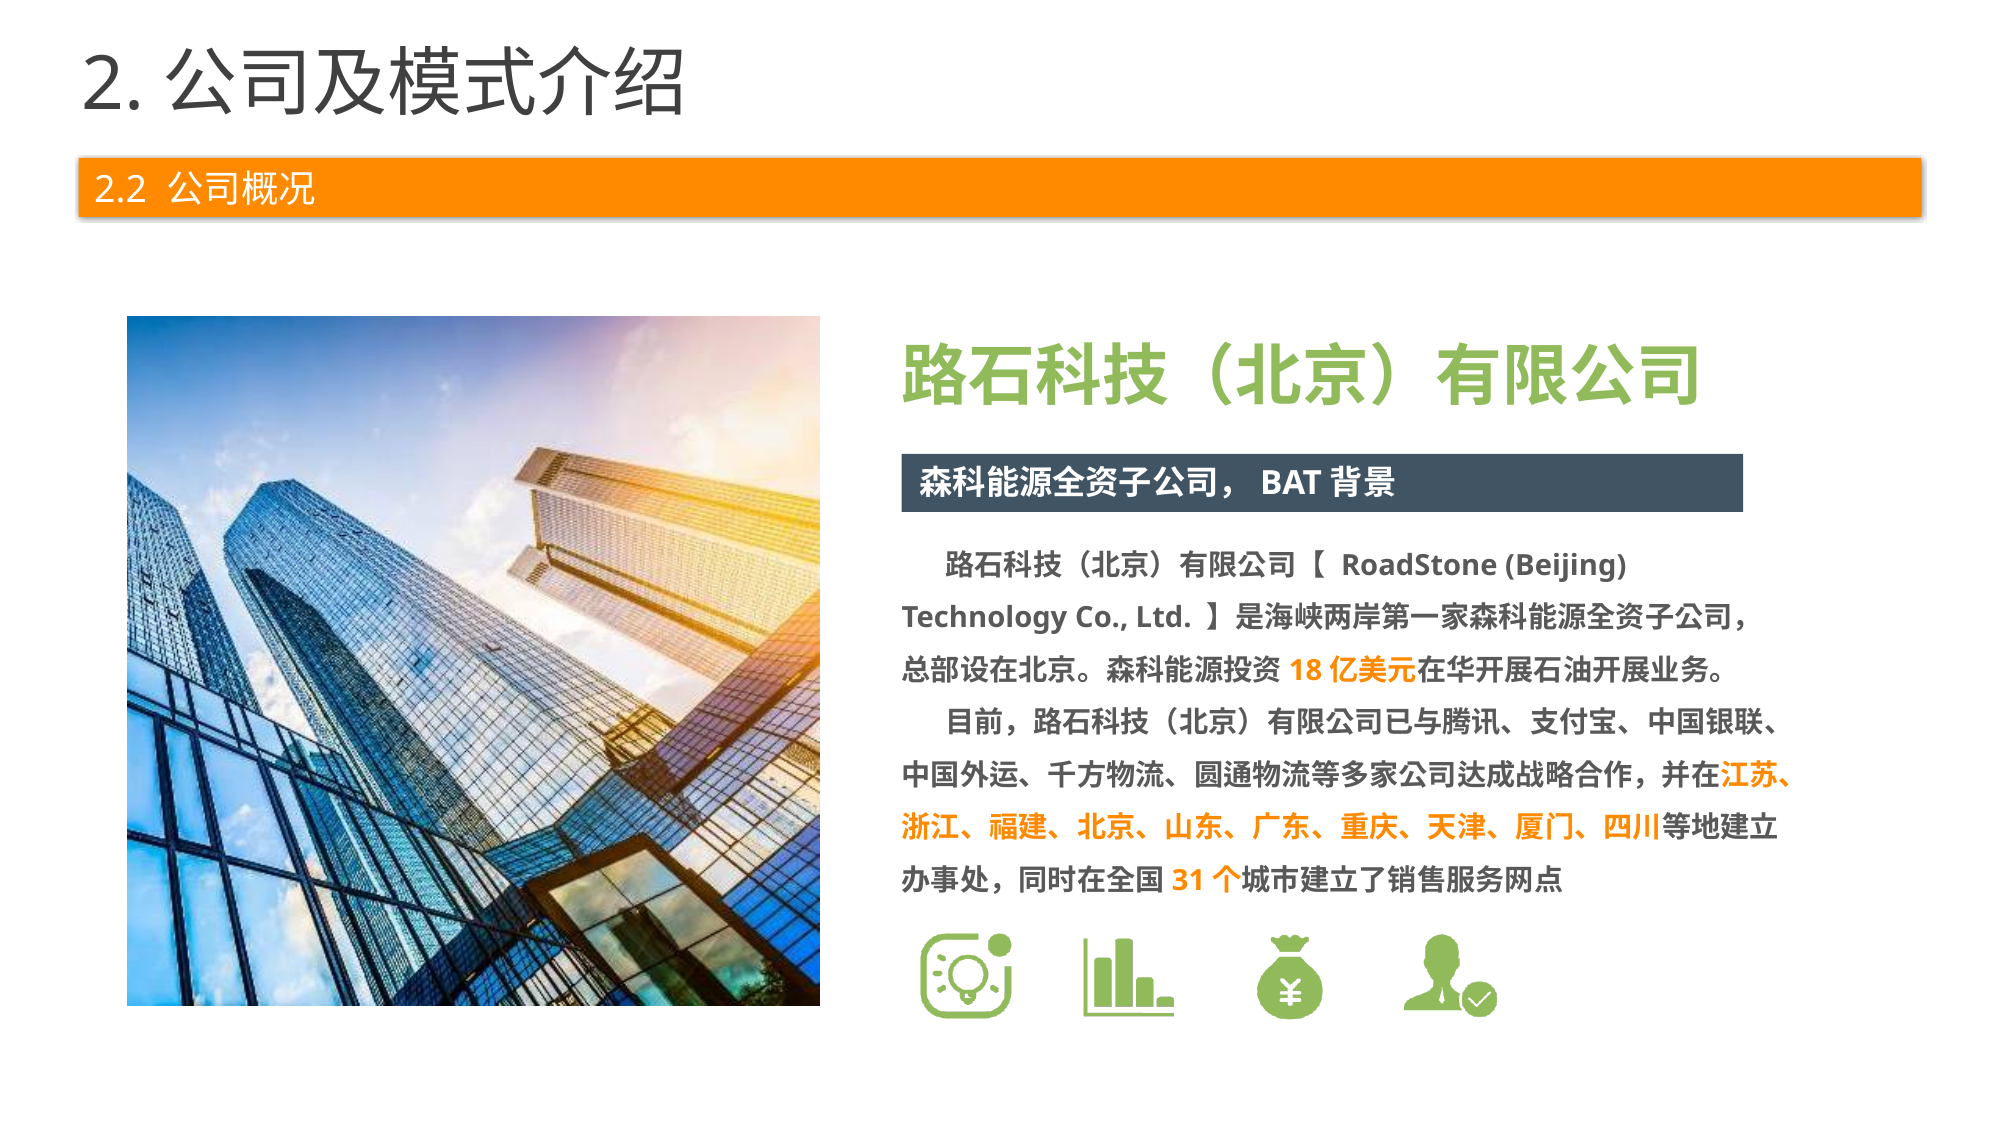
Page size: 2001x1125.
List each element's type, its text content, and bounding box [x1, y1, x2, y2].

text_box [901, 453, 1744, 513]
text_box 路石科技（北京）有限公司 [901, 348, 1817, 413]
text_box [78, 157, 1922, 218]
picture [127, 316, 820, 1006]
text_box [919, 928, 1497, 1023]
text_box 路石科技（北京）有限公司【 RoadStone (Beijing) Technology Co., Ltd. 】是海峡两岸第一家森科能源全资子公司，总部设在北京。森科能源投资18亿美元在华开展石油开展业务。 目前，路石科技（北京）有限公司已与腾讯、支付宝、中国银联、中国外运、千方物流、圆通物流等多家公司达成战略合作，并在江苏、浙江、福建、北京、山东、广东、重庆、天津、厦门、四川等地建立办事处，同时在全国31个城市建立了销售服务网点 [901, 528, 1783, 896]
text_box 森科能源全资子公司，BAT背景 [919, 461, 1443, 502]
text_box 2.公司及模式介绍 [81, 51, 1922, 124]
text_box 2.2 公司概况 [94, 164, 1849, 210]
